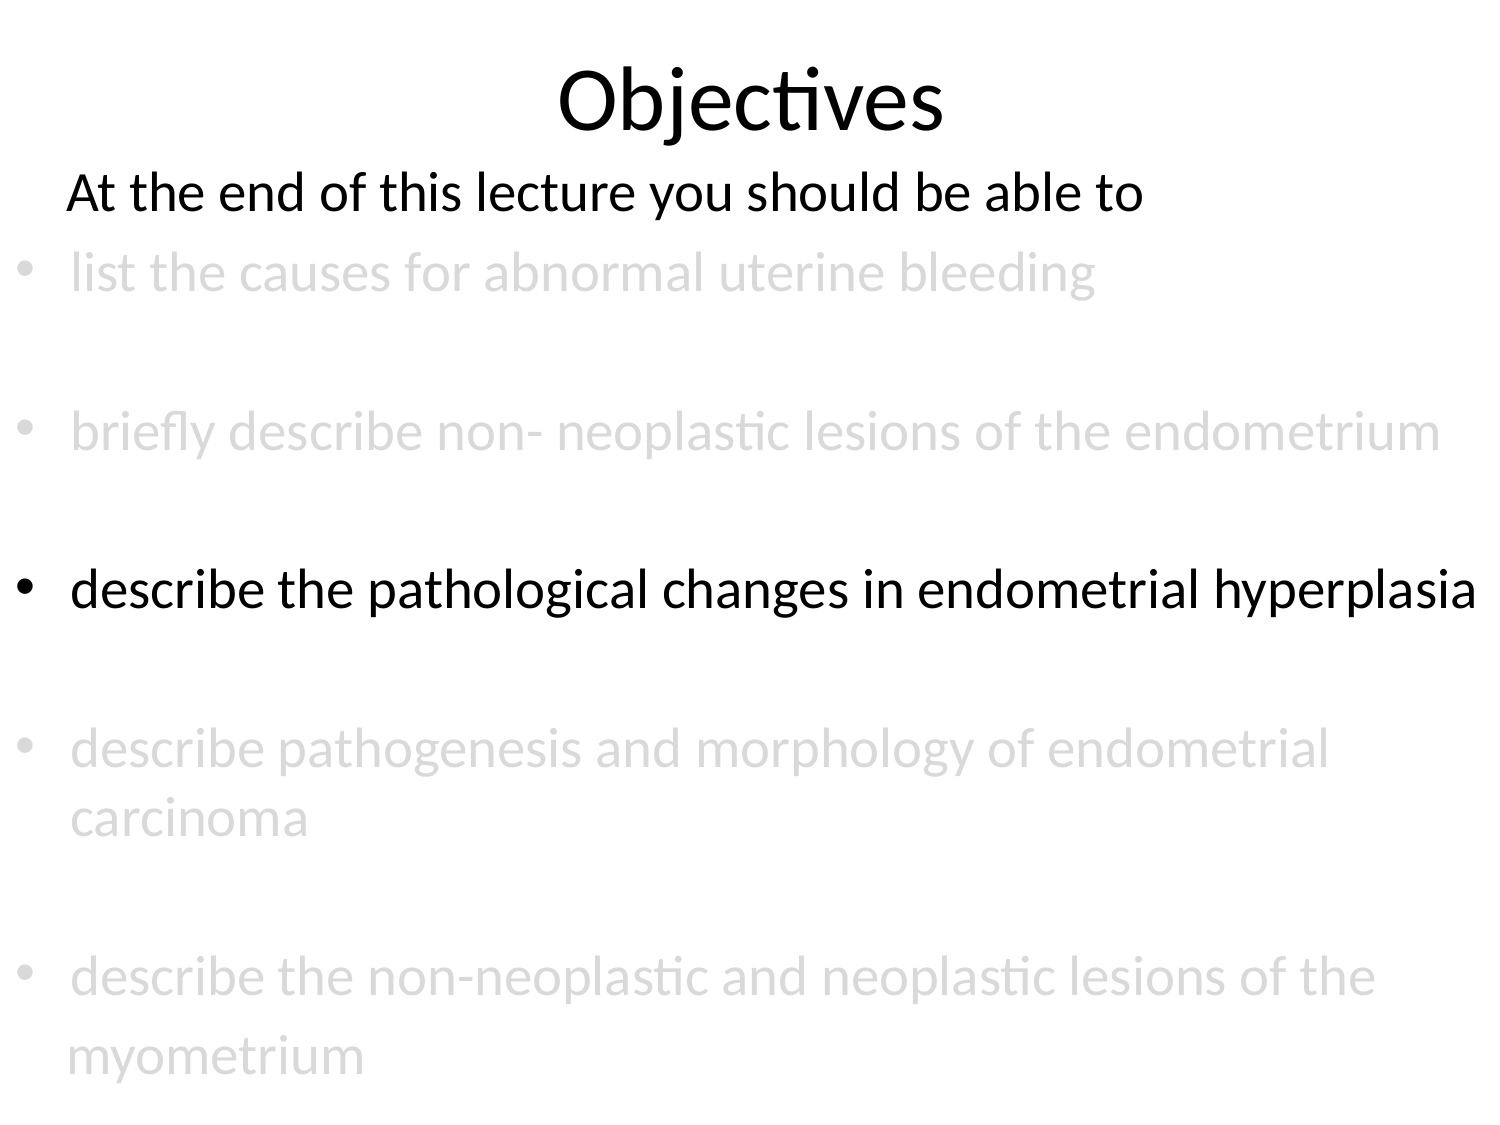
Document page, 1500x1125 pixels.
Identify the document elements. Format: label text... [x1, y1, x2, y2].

list At the end of this lecture you should be able to list the causes for abnormal uterine bleeding briefly describe non- neoplastic lesions of the endometrium describe the pathological changes in endometrial hyperplasia describe pathogenesis and morphology of endometrial carcinoma describe the non-neoplastic and neoplastic lesions of the myometrium [0, 147, 1500, 1124]
title Objectives [76, 0, 1427, 147]
